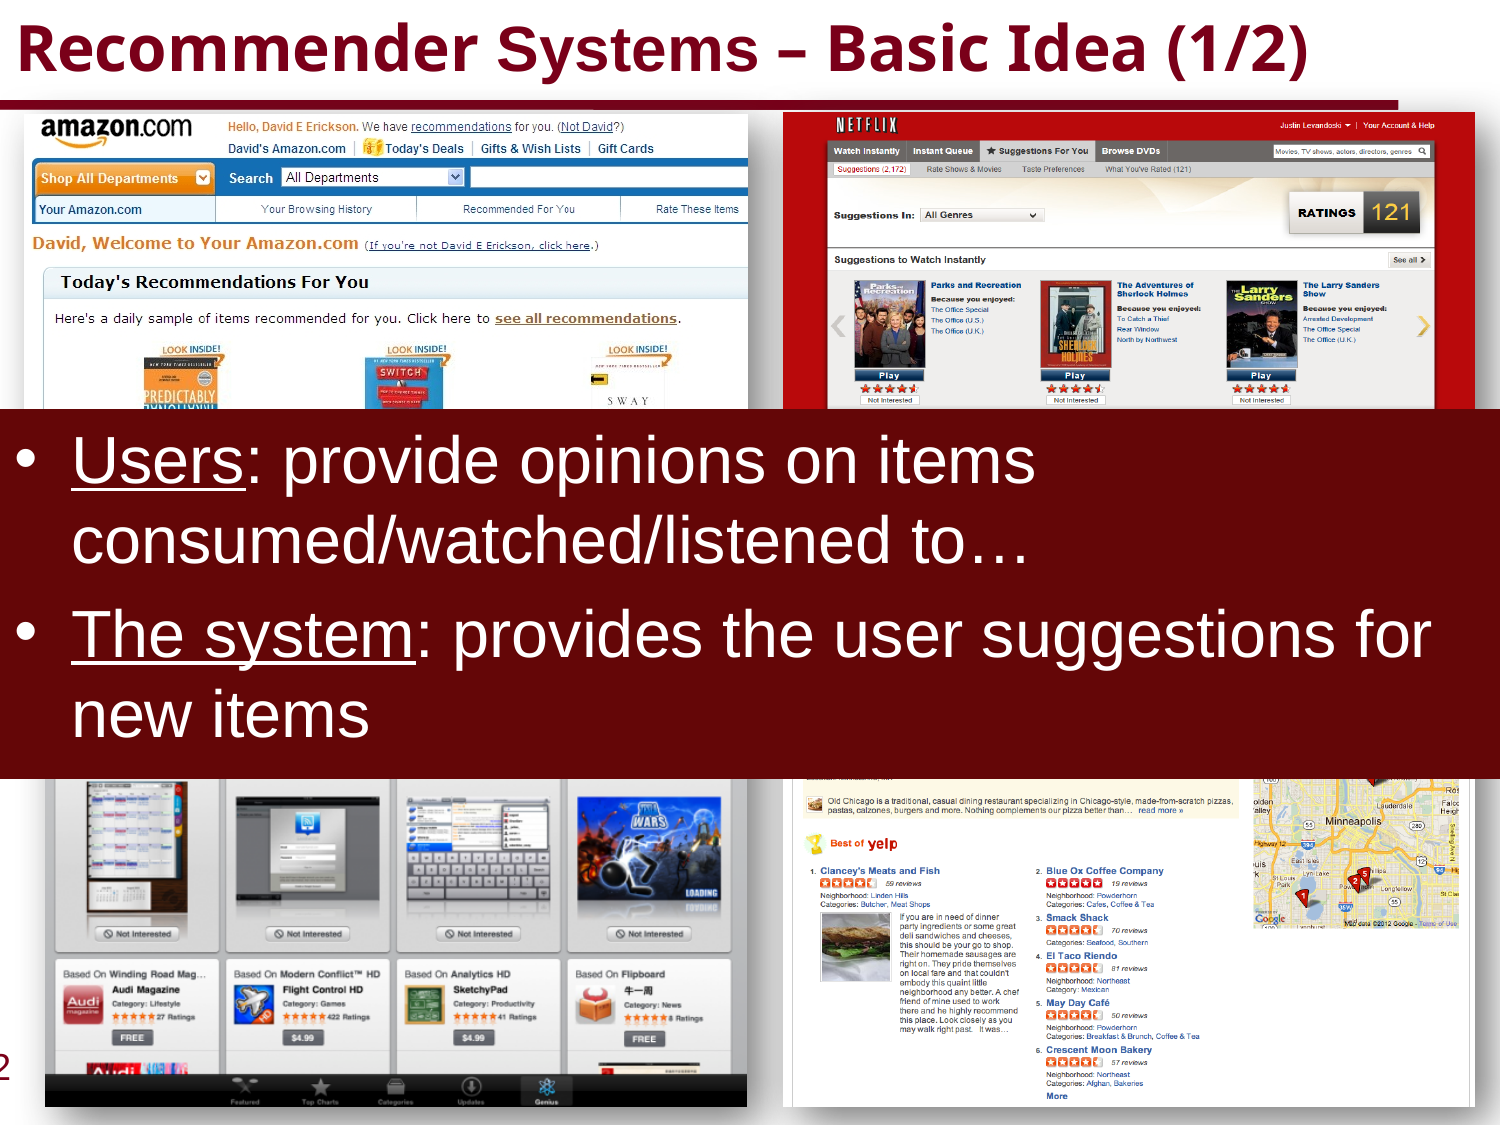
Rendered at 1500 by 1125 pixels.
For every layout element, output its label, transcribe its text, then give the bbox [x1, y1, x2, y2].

picture [783, 597, 1476, 1108]
title Recommender Systems – Basic Idea (1/2) [0, 0, 1500, 93]
picture [45, 595, 747, 1108]
picture [783, 112, 1476, 577]
text_box Users: provide opinions on items consumed/watched/listened to… The system: provides the user suggestions for new items [0, 409, 1500, 778]
picture [24, 113, 748, 577]
